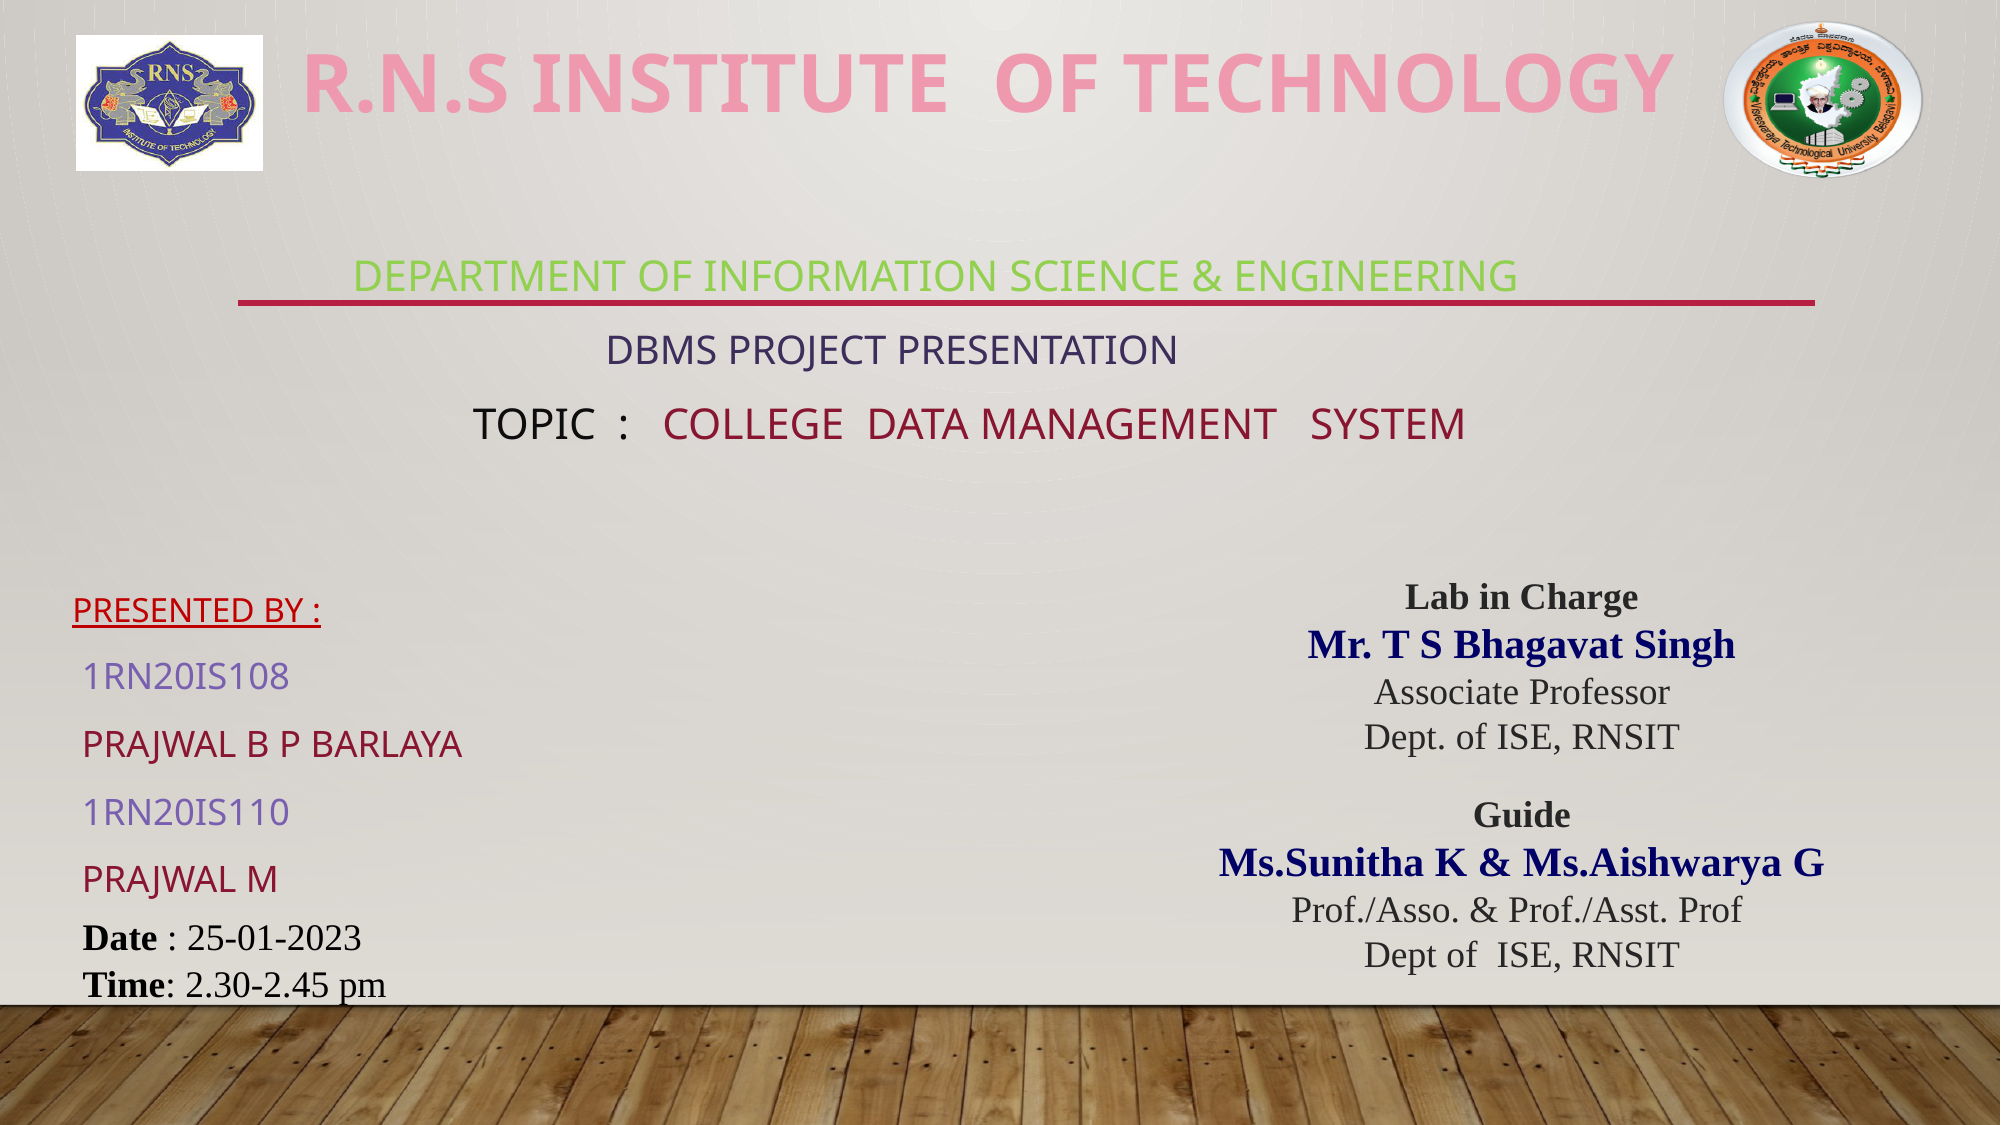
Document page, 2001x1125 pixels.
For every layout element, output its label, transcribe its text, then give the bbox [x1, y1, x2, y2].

list DEPARTMENT OF INFORMATION SCIENCE & ENGINEERING DBMS PROJECT PRESENTATION TOPIC : COLLEGE DATA MANAGEMENT SYSTEM PRESENTED BY : 1RN20IS108 PRAJWAL B P BARLAYA 1RN20IS110 PRAJWAL M [57, 231, 1881, 1108]
picture [76, 35, 263, 172]
picture [1721, 19, 1924, 179]
text_box Date : 25-01-2023 [67, 906, 379, 953]
picture [0, 1005, 2000, 1125]
text_box Time: 2.30-2.45 pm [67, 953, 426, 1013]
title R.N.S INSTITUTE OF TECHNOLOGY [0, 35, 1722, 228]
text_box Guide Ms.Sunitha K & Ms.Aishwarya G Prof./Asso. & Prof./Asst. Prof Dept of ISE, RNSIT [1101, 782, 1943, 983]
text_box Lab in Charge Mr. T S Bhagavat Singh Associate Professor Dept. of ISE, RNSIT [1101, 564, 1943, 765]
